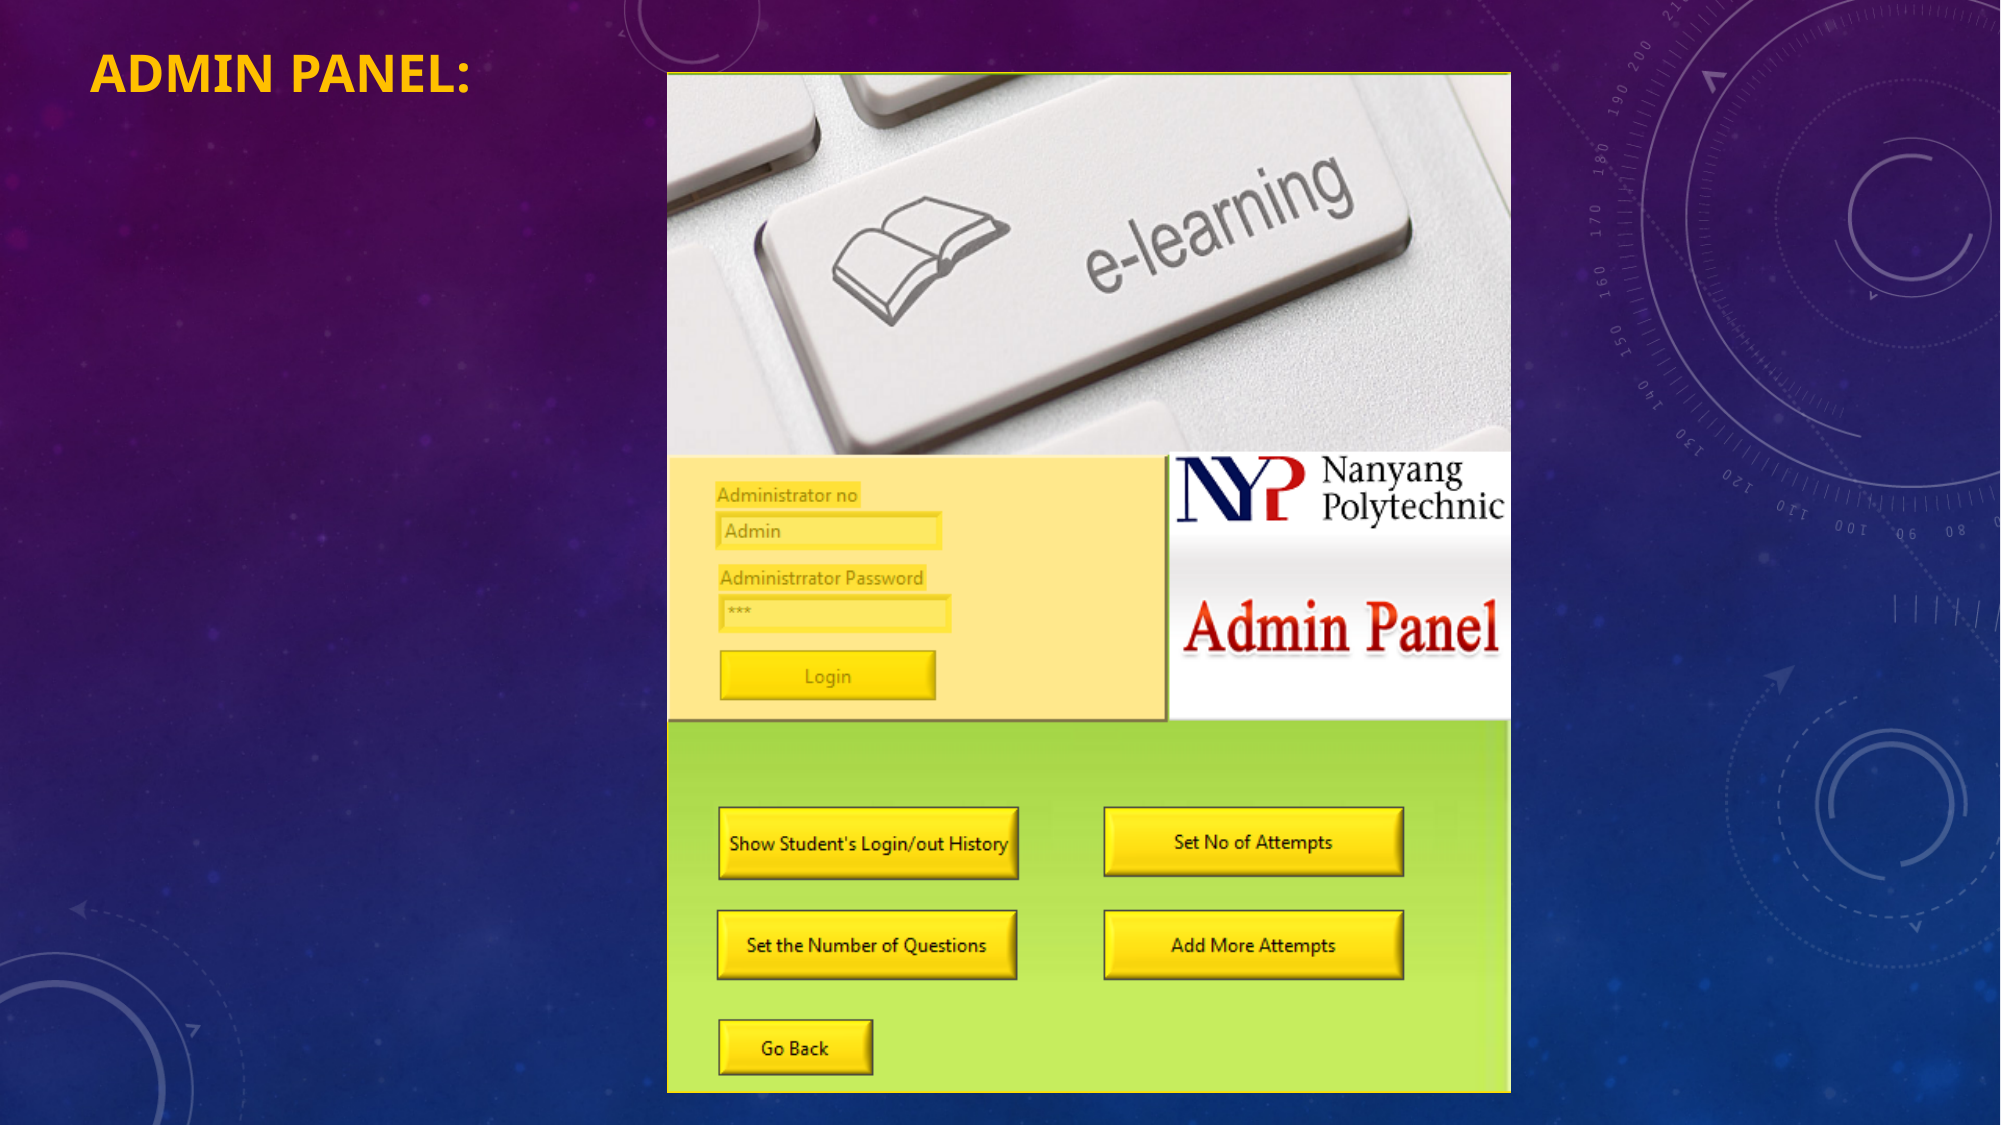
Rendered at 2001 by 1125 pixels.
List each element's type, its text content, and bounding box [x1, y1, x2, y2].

picture [0, 0, 2001, 1125]
title Admin Panel: [75, 36, 1210, 108]
